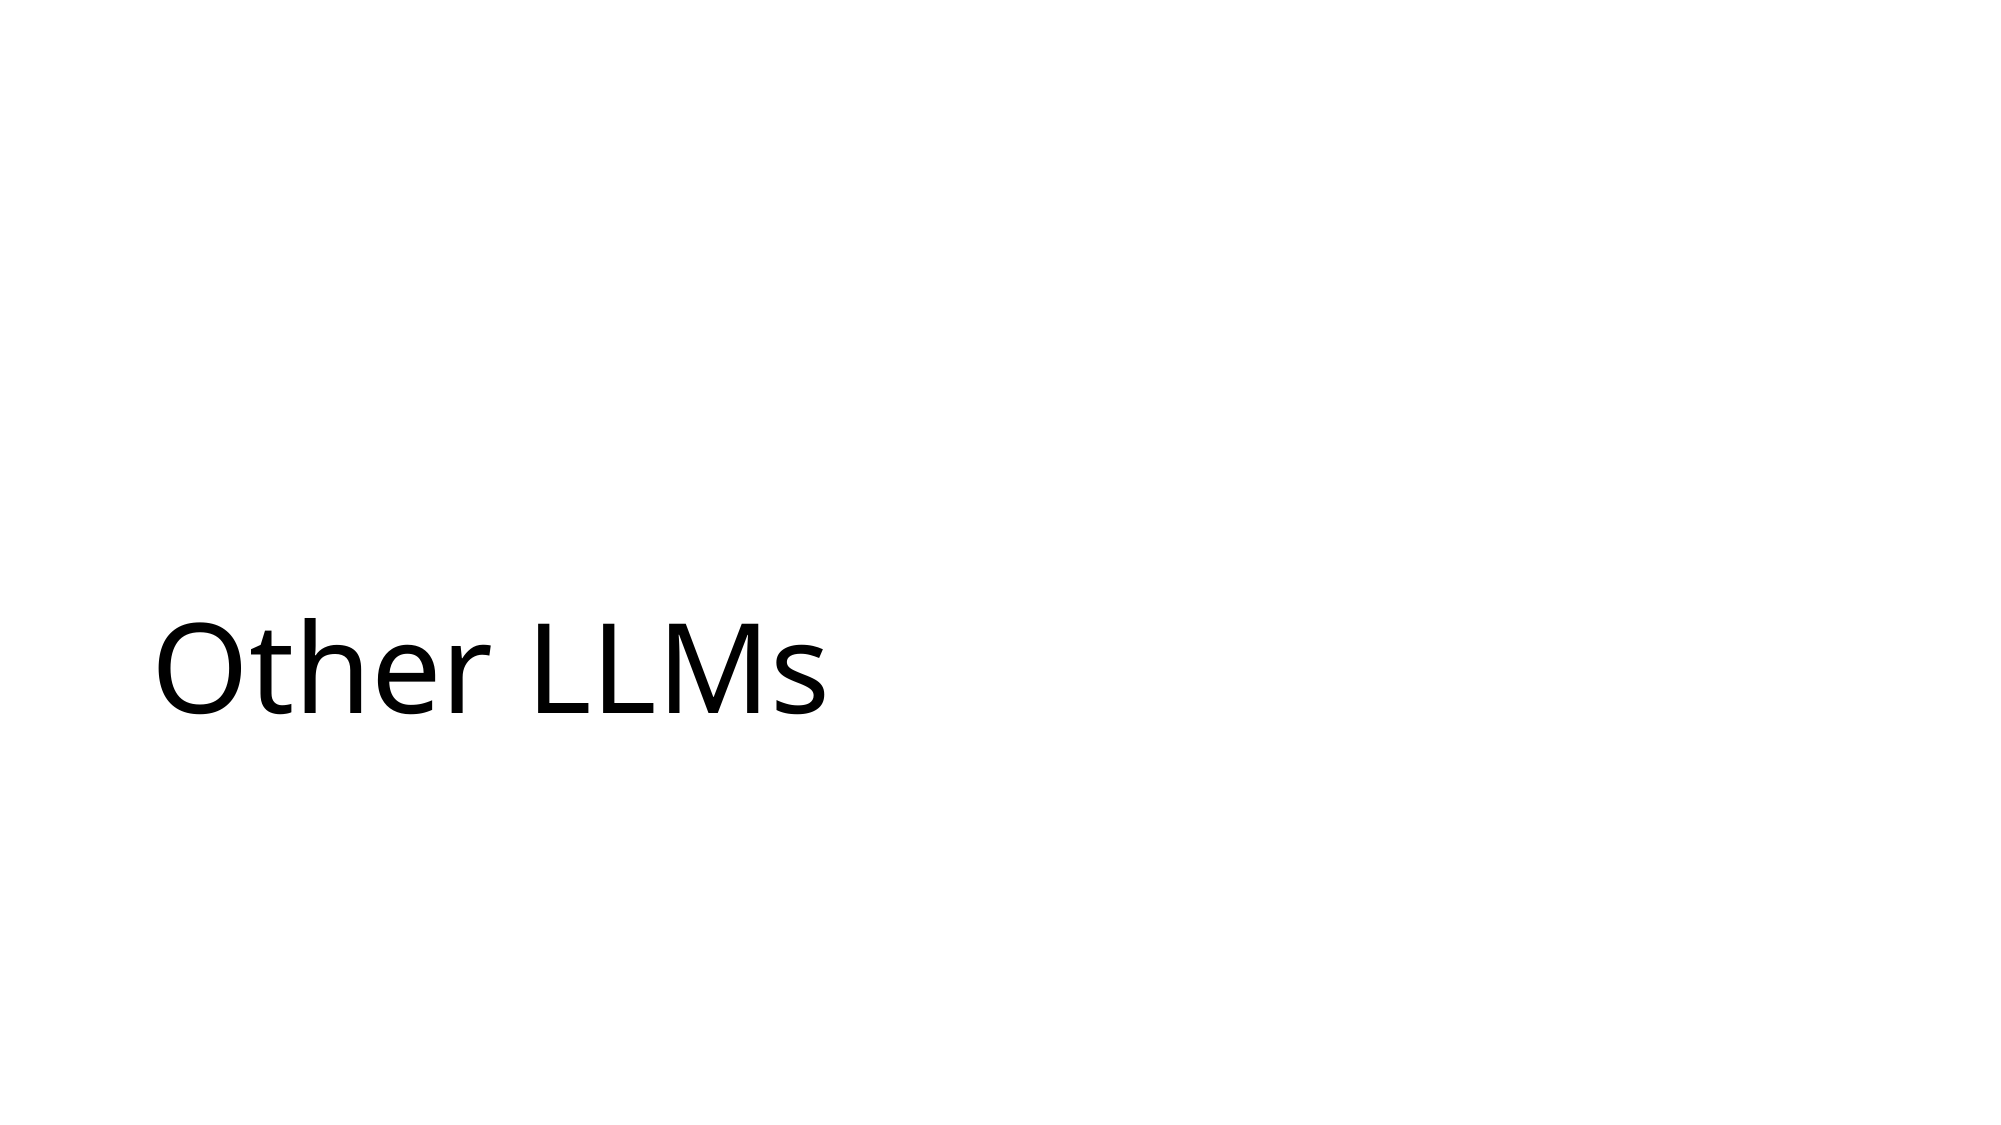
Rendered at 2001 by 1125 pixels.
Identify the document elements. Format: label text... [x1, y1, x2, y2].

title Other LLMs [136, 280, 1862, 749]
